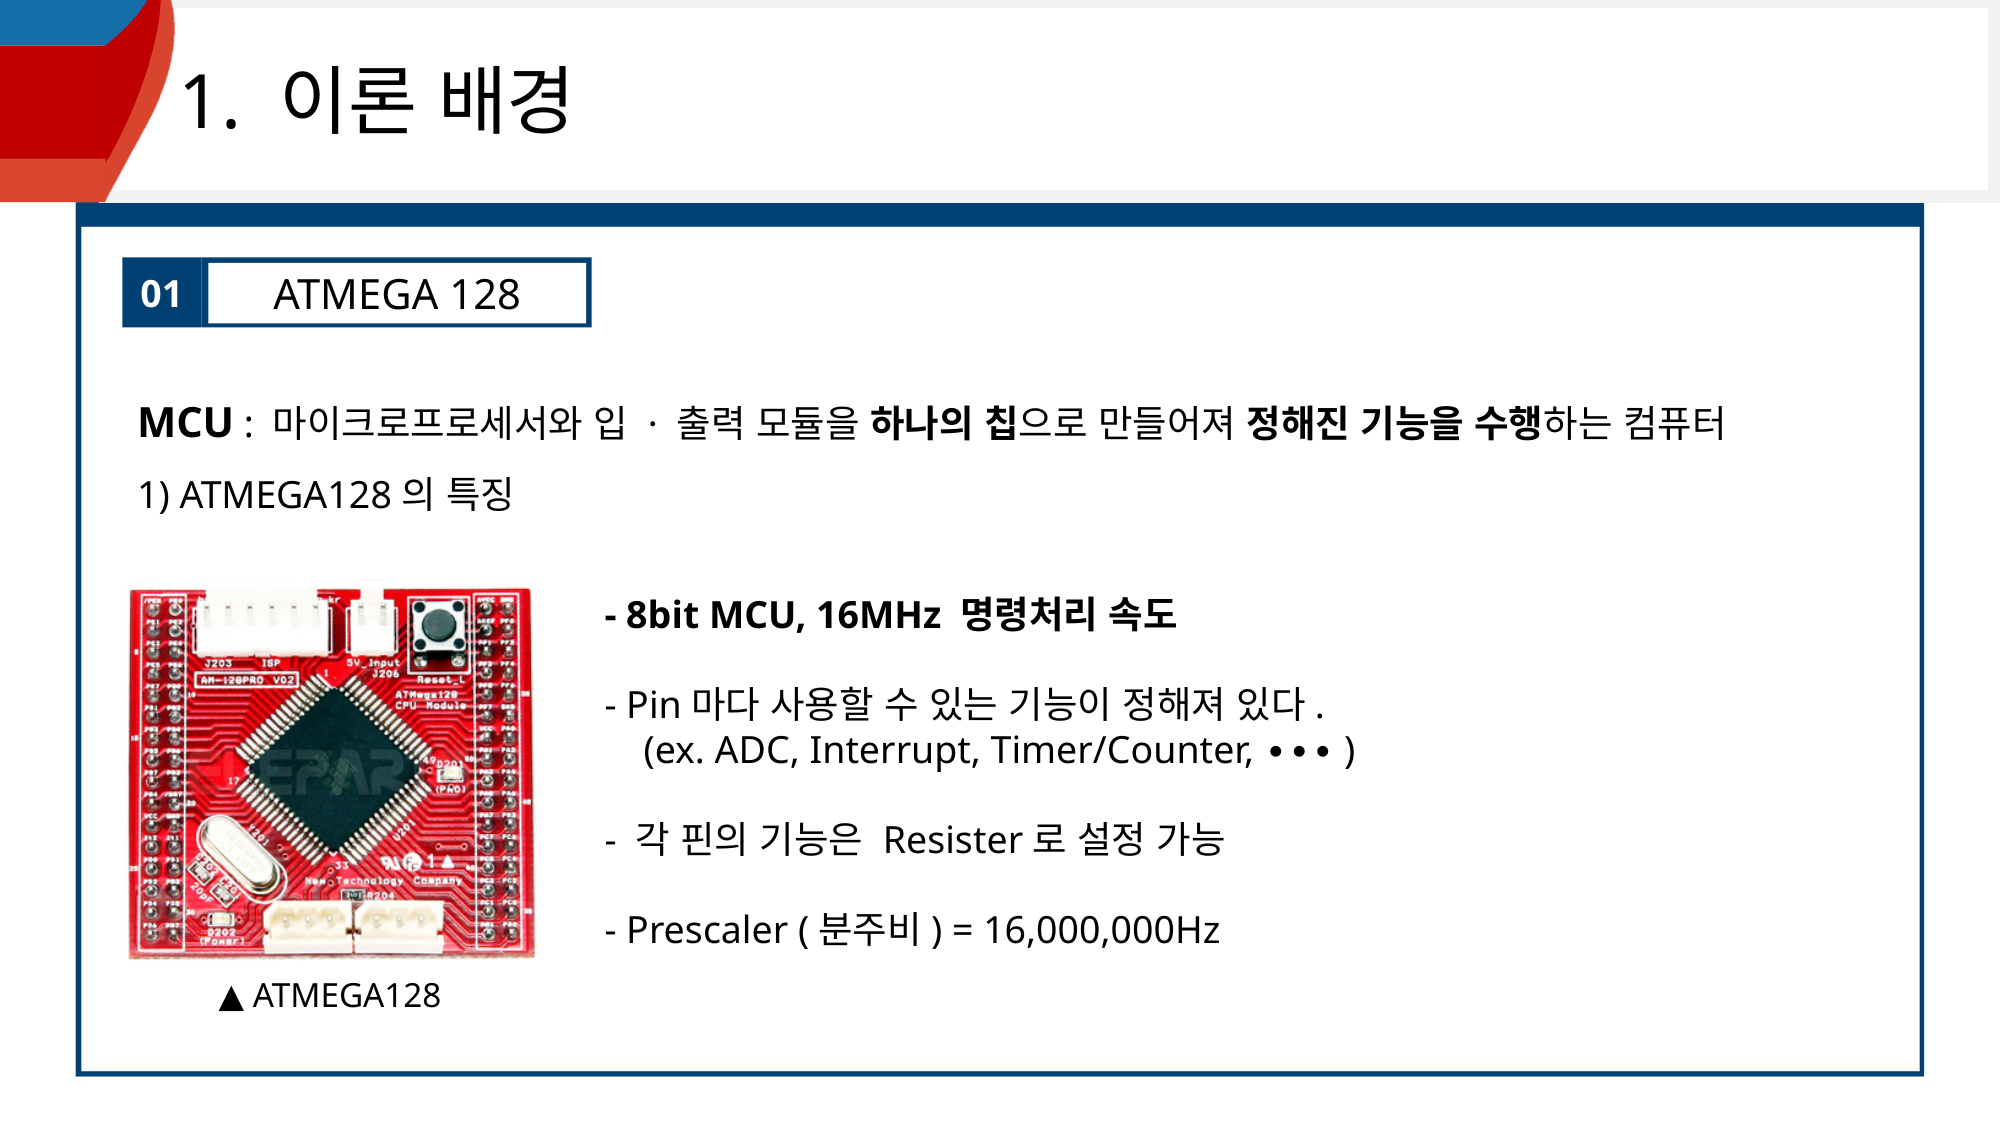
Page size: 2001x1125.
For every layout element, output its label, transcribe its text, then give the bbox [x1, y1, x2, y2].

text_box [80, 226, 1921, 1072]
text_box MCU : 마이크로프로세서와 입 · 출력 모듈을 하나의 칩으로 만들어져 정해진 기능을 수행하는 컴퓨터 [122, 338, 1890, 454]
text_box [122, 579, 538, 1017]
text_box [0, 0, 184, 203]
text_box 1) ATMEGA128의 특징 [122, 464, 1124, 524]
text_box 01 [121, 256, 202, 328]
text_box 1. 이론 배경 [184, 0, 1995, 198]
text_box [75, 201, 1925, 1078]
text_box - 8bit MCU, 16MHz 명령처리 속도 - Pin마다 사용할 수 있는 기능이 정해져 있다. (ex. ADC, Interrupt, Timer/Counter, ∙∙∙ ) - 각 핀의 기능은 Resister로 설정 가능 - Prescaler (분주비) = 16,000,000Hz [589, 583, 1888, 1004]
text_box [201, 257, 592, 328]
